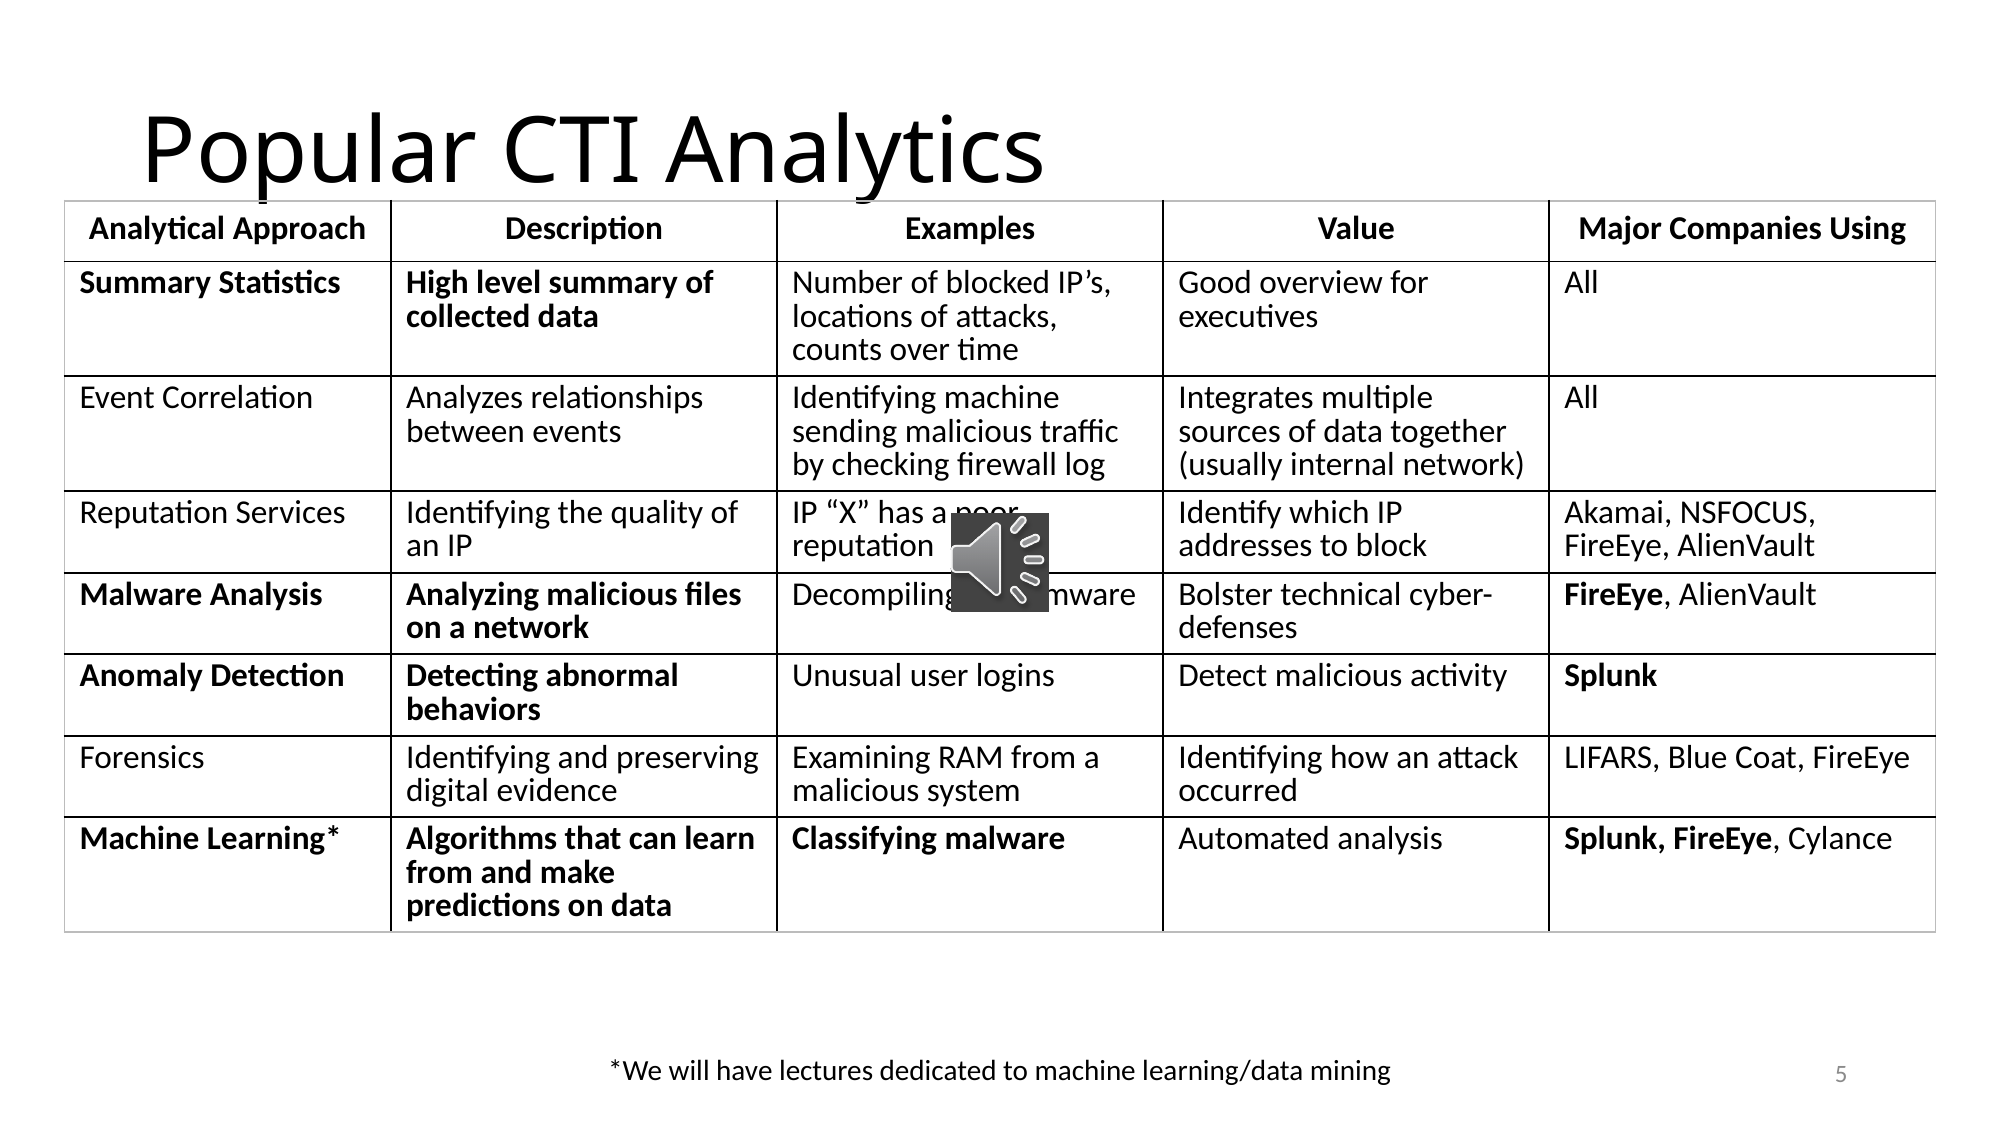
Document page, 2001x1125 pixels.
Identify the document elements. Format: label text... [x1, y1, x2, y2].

picture [949, 512, 1050, 613]
table_cell All [1550, 377, 1935, 490]
table_cell Identifying and preserving digital evidence [392, 737, 776, 816]
table_cell Splunk, FireEye, Cylance [1550, 818, 1935, 931]
table_cell Classifying malware [778, 818, 1162, 931]
table_cell Identifying machine sending malicious traffic by checking firewall log [778, 377, 1162, 490]
table_cell High level summary of collected data [392, 262, 776, 375]
table_cell Akamai, NSFOCUS, FireEye, AlienVault [1550, 492, 1935, 572]
table_cell Splunk [1550, 655, 1935, 735]
table_cell IP “X” has a poor reputation [778, 492, 1162, 572]
table_cell Malware Analysis [65, 574, 390, 653]
table_cell Identify which IP addresses to block [1164, 492, 1548, 572]
table_cell Event Correlation [65, 377, 390, 490]
table_cell Machine Learning* [65, 818, 390, 931]
table_cell Analyzing malicious files on a network [392, 574, 776, 653]
table_cell All [1550, 262, 1935, 375]
table_cell Algorithms that can learn from and make predictions on data [392, 818, 776, 931]
table_cell Bolster technical cyber-defenses [1164, 574, 1548, 653]
table_cell Forensics [65, 737, 390, 816]
table_header Examples [778, 202, 1162, 261]
table_header Description [392, 202, 776, 261]
table_cell Detect malicious activity [1164, 655, 1548, 735]
slide_number 5 [1412, 1042, 1863, 1103]
table_header Value [1164, 202, 1548, 261]
table_cell Automated analysis [1164, 818, 1548, 931]
table_cell Examining RAM from a malicious system [778, 737, 1162, 816]
table_cell Number of blocked IP’s, locations of attacks, counts over time [778, 262, 1162, 375]
table_cell Identifying the quality of an IP [392, 492, 776, 572]
table_cell Identifying how an attack occurred [1164, 737, 1548, 816]
text_box *We will have lectures dedicated to machine learning/data mining [593, 1043, 1407, 1094]
table_cell LIFARS, Blue Coat, FireEye [1550, 737, 1935, 816]
table_cell Anomaly Detection [65, 655, 390, 735]
title Popular CTI Analytics [125, 44, 1851, 200]
table_cell Integrates multiple sources of data together (usually internal network) [1164, 377, 1548, 490]
table_cell Detecting abnormal behaviors [392, 655, 776, 735]
table_cell Analyzes relationships between events [392, 377, 776, 490]
table_header Analytical Approach [65, 202, 390, 261]
table_cell FireEye, AlienVault [1550, 574, 1935, 653]
table_cell Summary Statistics [65, 262, 390, 375]
table_cell Good overview for executives [1164, 262, 1548, 375]
table_cell Decompiling ransomware [778, 574, 1162, 653]
table_cell Reputation Services [65, 492, 390, 572]
table_header Major Companies Using [1550, 202, 1935, 261]
table_cell Unusual user logins [778, 655, 1162, 735]
